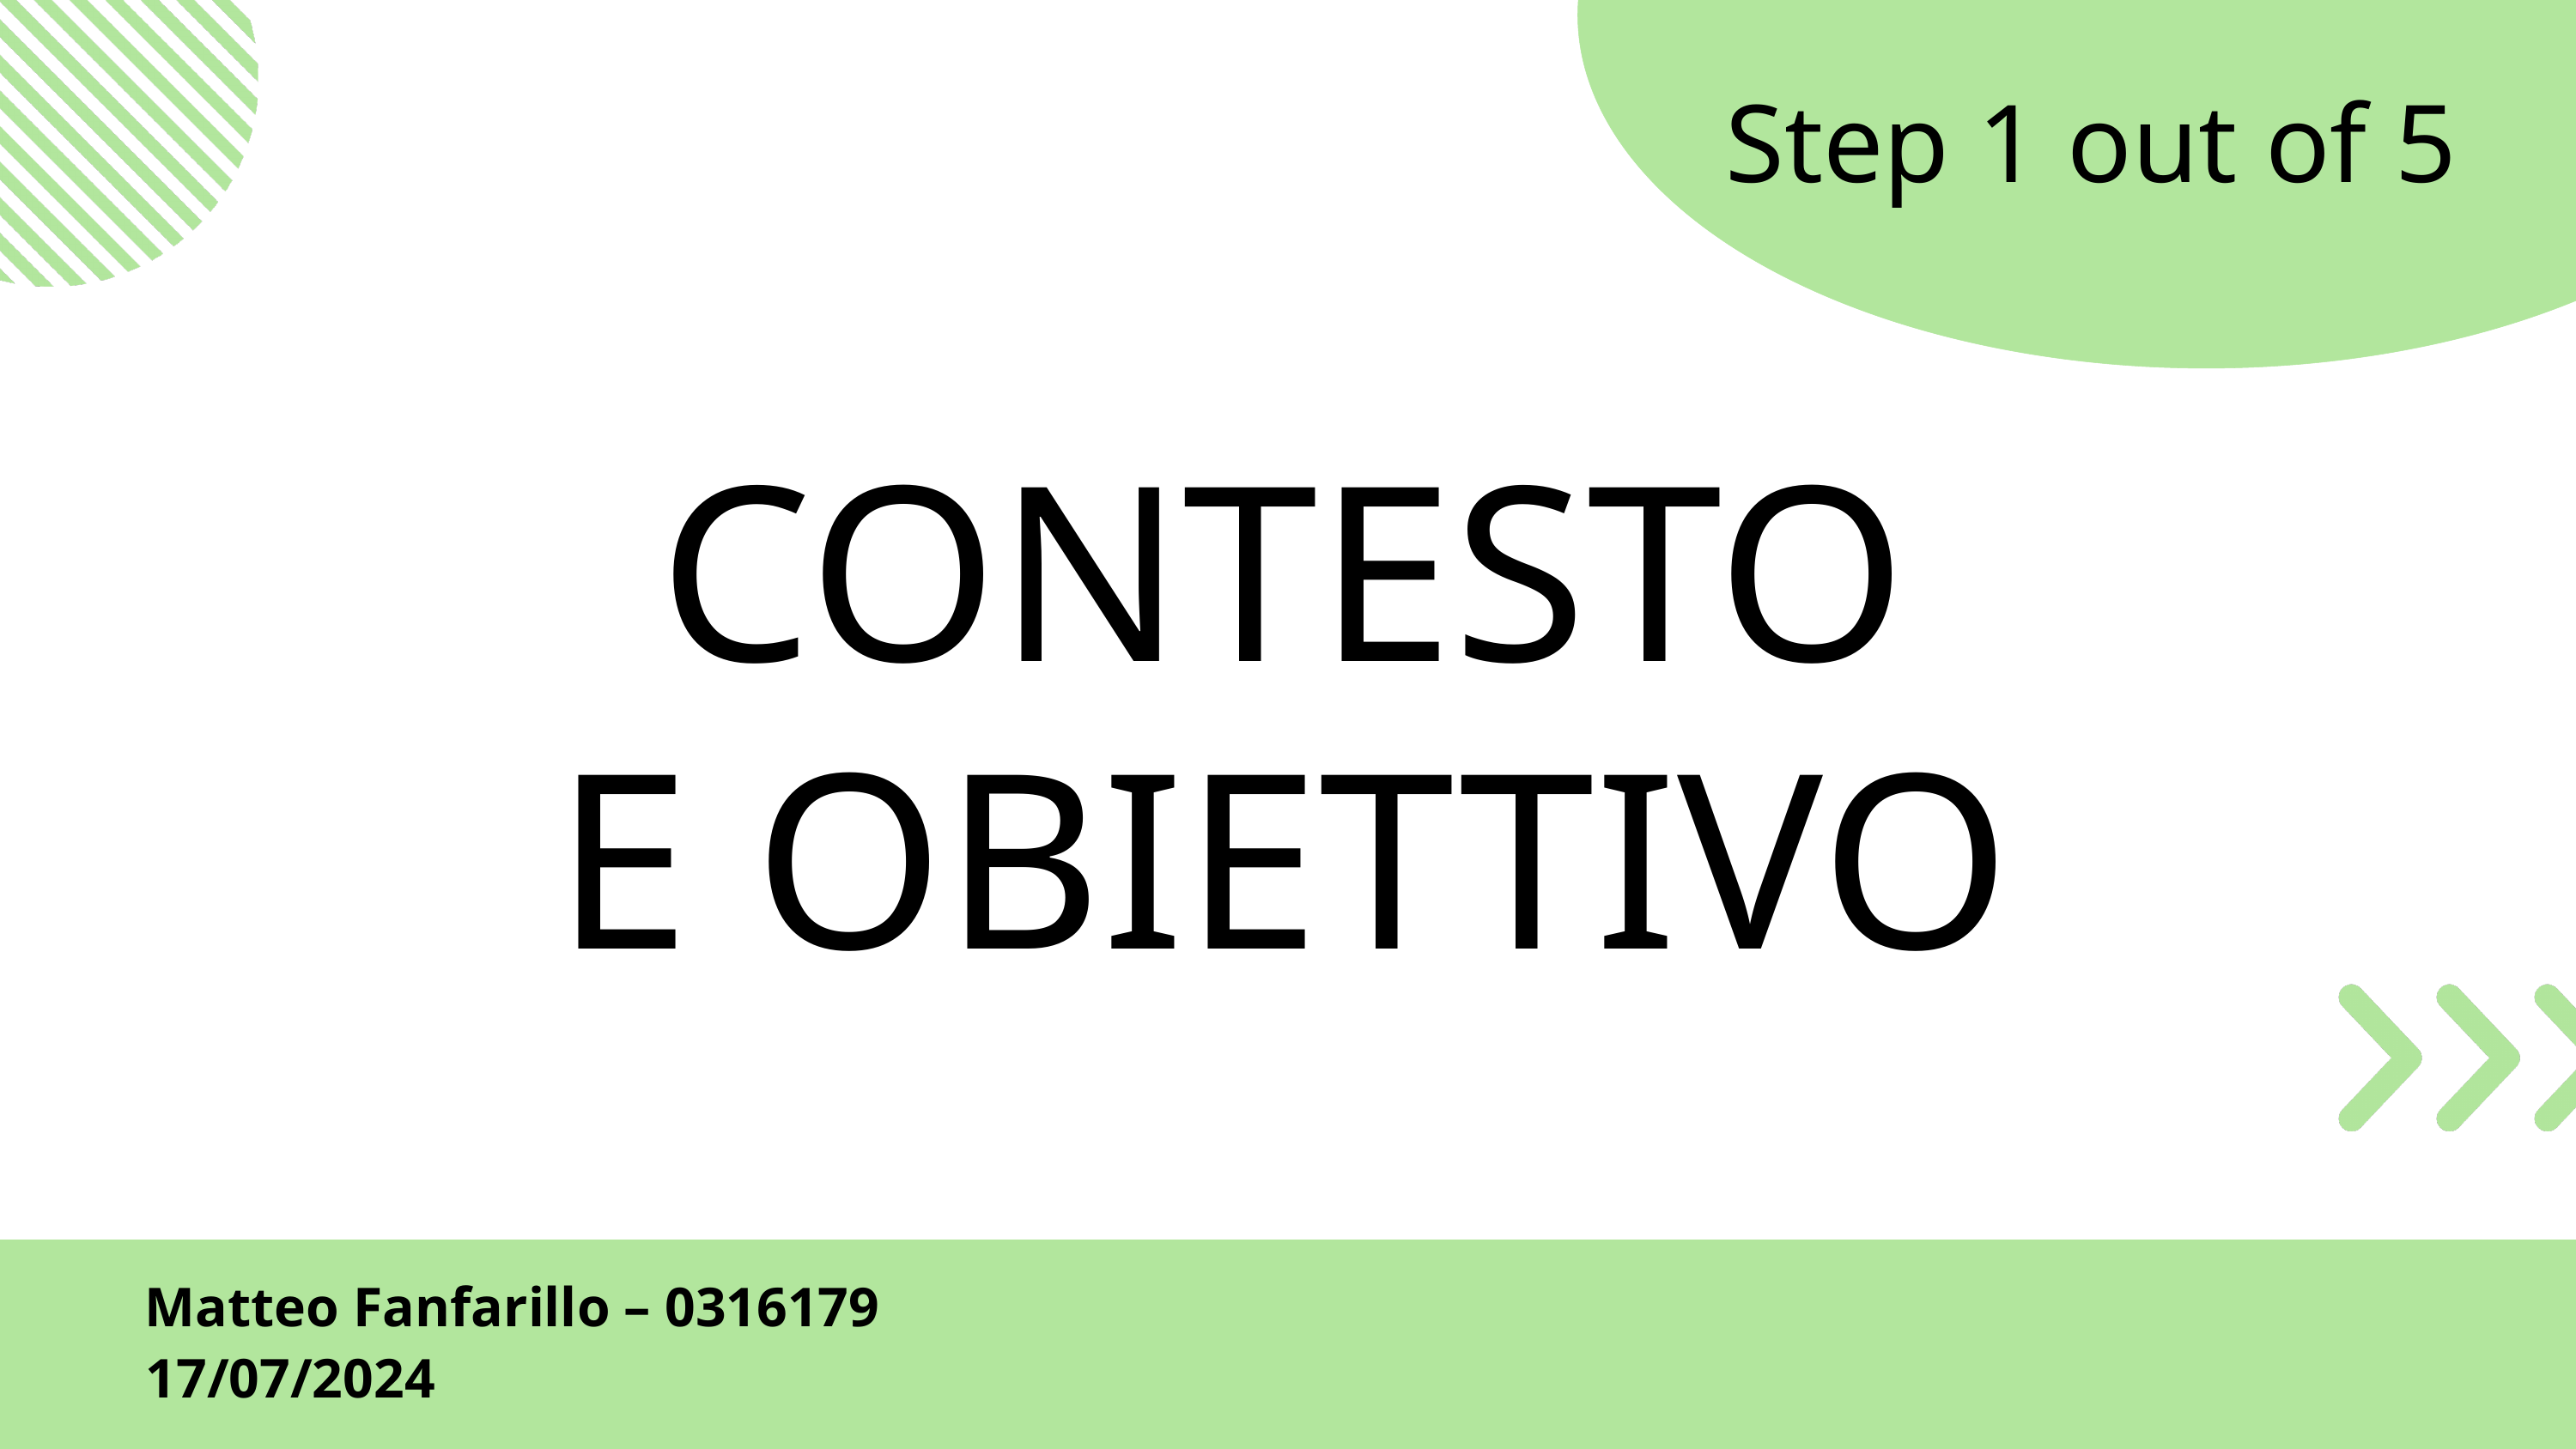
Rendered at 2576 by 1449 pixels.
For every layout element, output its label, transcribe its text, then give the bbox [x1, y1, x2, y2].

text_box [63, 280, 2350, 1200]
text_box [0, 1239, 2576, 1449]
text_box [0, 0, 2576, 1236]
text_box Tutti i server rispondono con un opportuno messaggio di errore nel caso in cui ricevano initiateAuthentication con almeno un campo non valido Eccezione: se viene inviata una euiccChallenge malforme (e.g. composta da un solo byte), i server rispondono come indicato dal grafico [61, 282, 2356, 1210]
